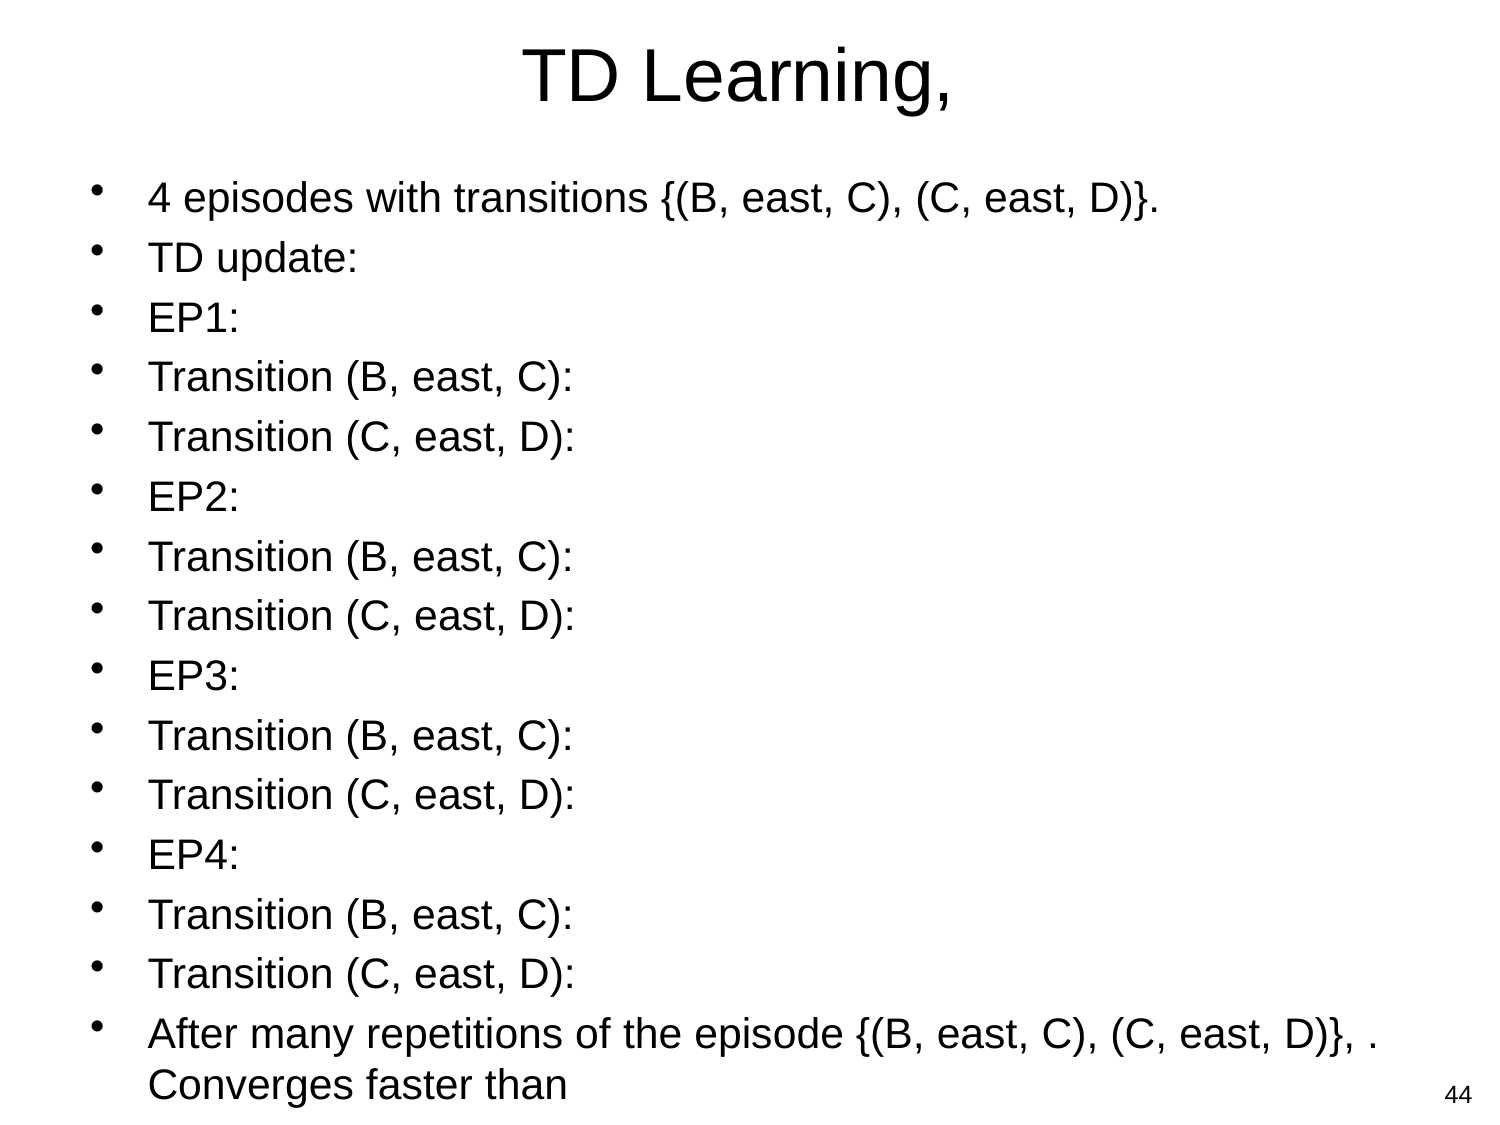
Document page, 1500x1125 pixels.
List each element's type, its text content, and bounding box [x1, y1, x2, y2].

slide_number 44 [1137, 1070, 1488, 1112]
